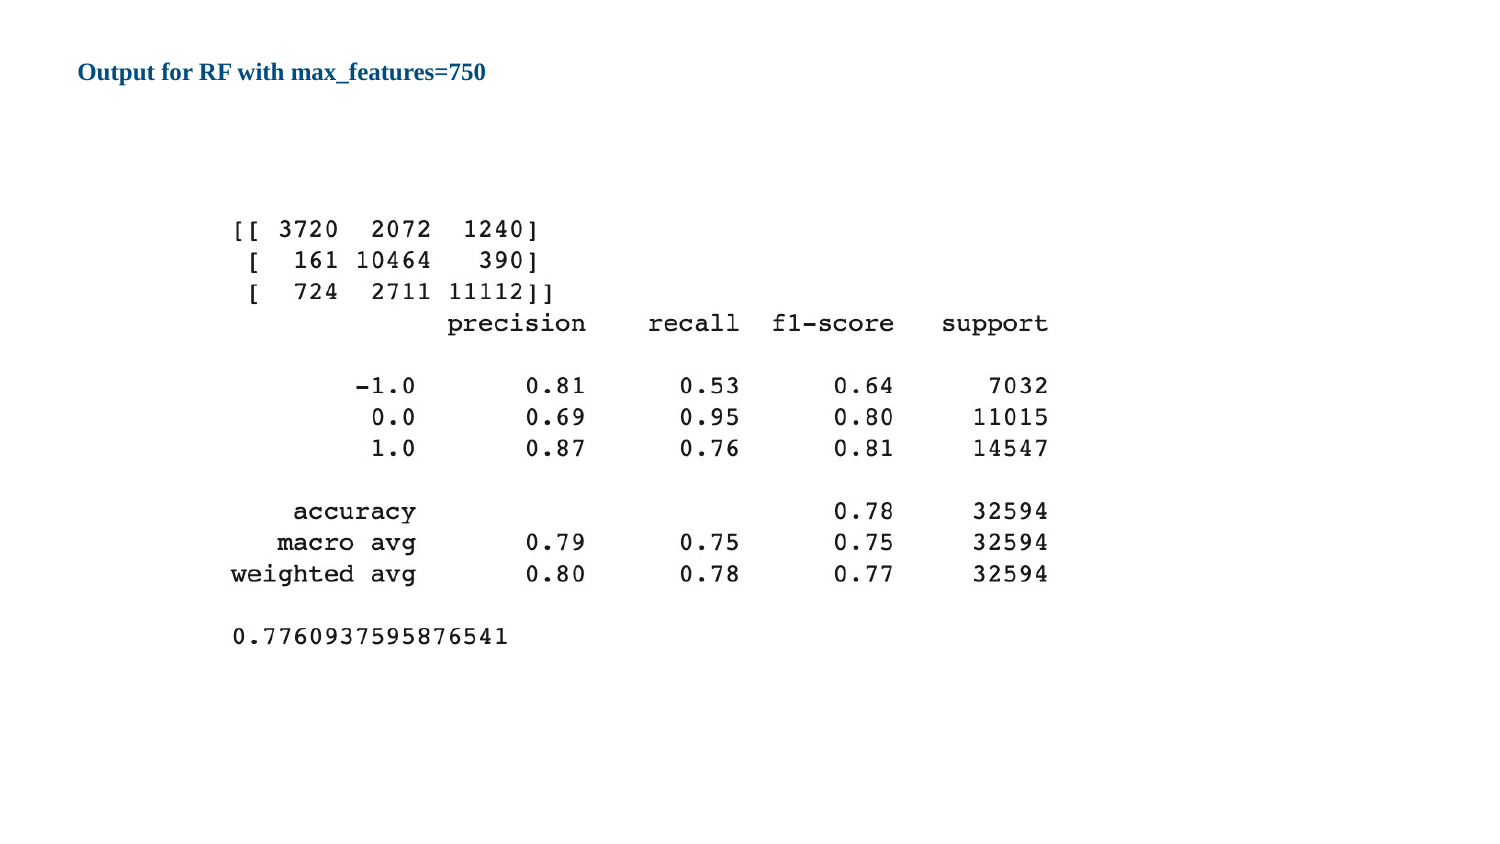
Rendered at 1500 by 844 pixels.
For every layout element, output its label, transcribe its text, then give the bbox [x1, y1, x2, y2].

title Output for RF with max_features=750 [74, 58, 1426, 147]
picture [205, 203, 1081, 664]
